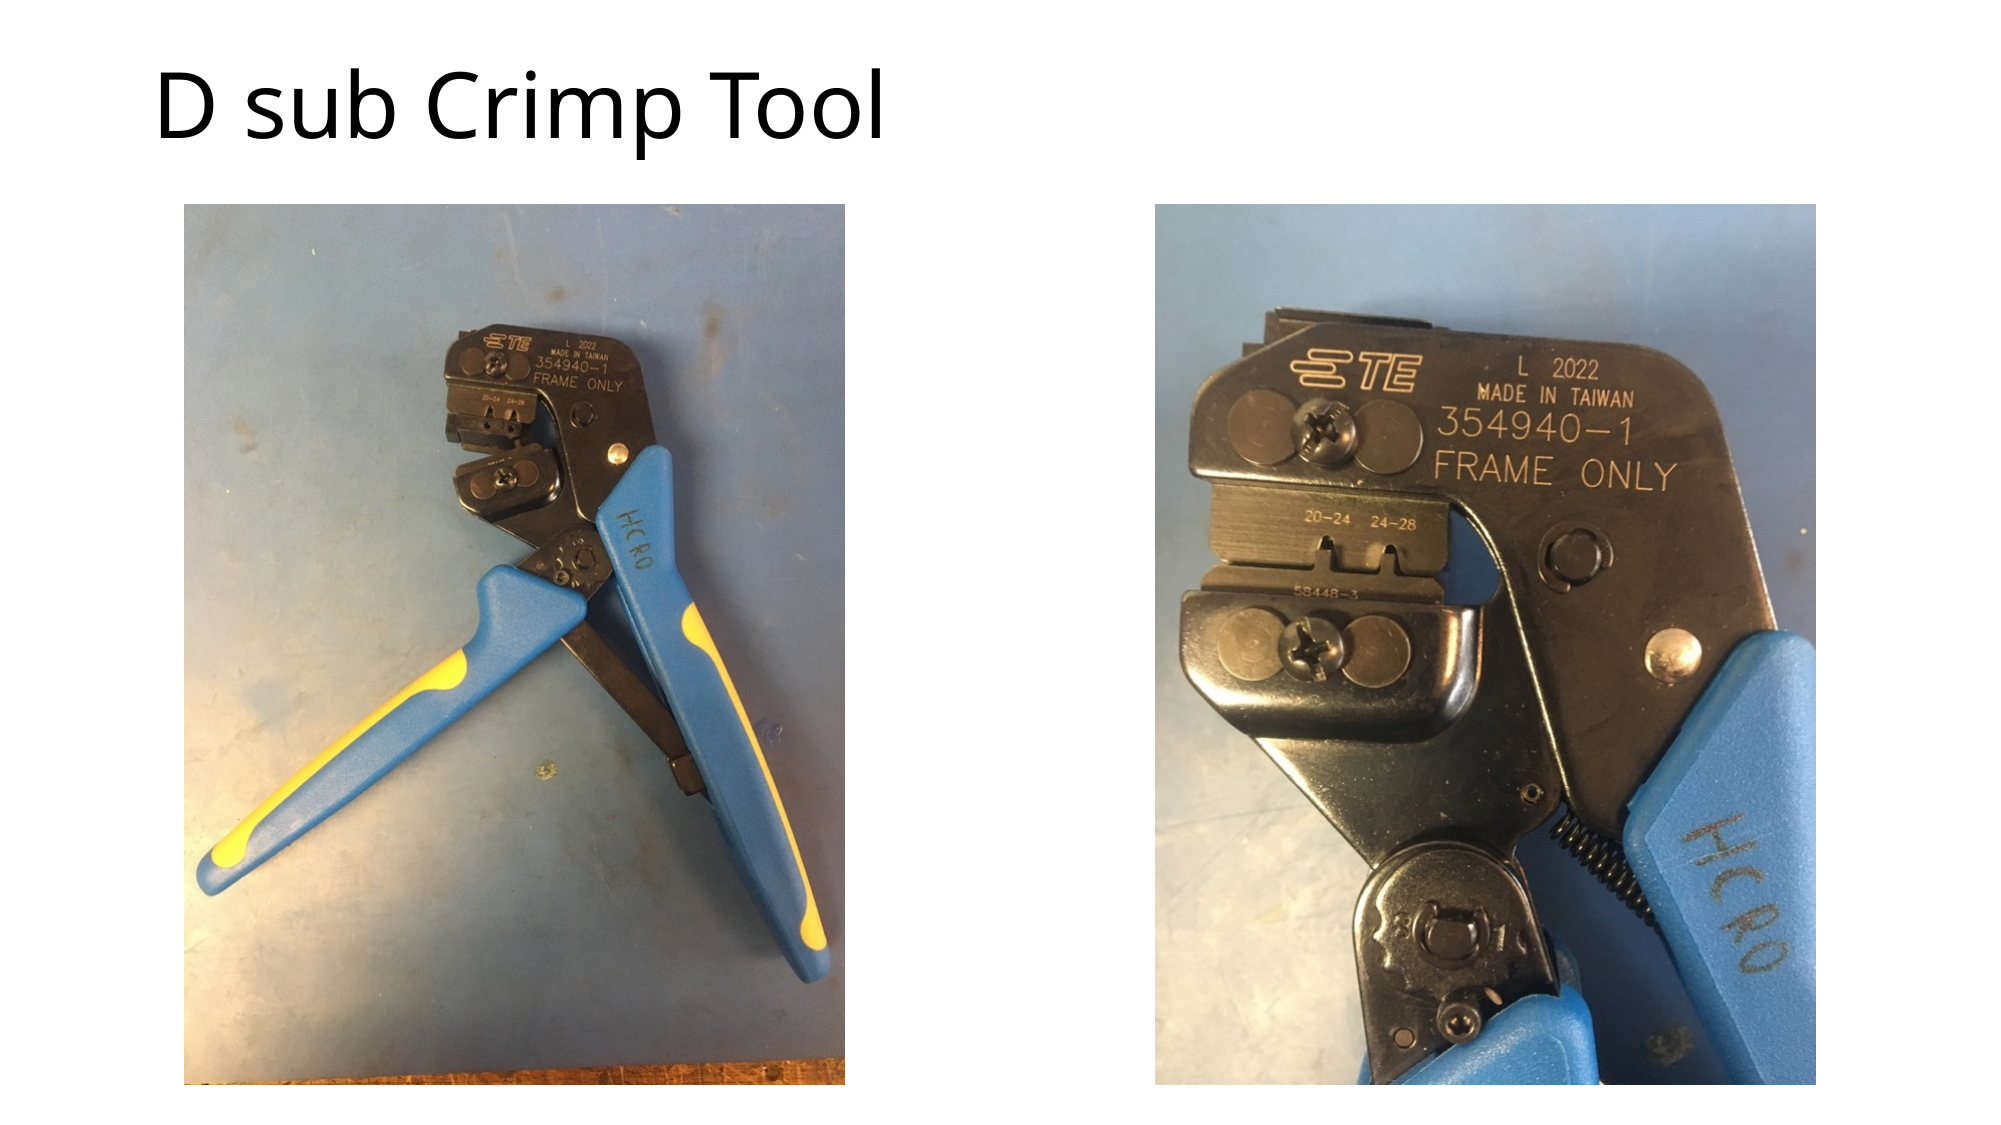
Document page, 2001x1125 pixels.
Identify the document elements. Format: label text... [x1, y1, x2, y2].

title D sub Crimp Tool [137, 0, 1863, 218]
picture [1155, 204, 1816, 1085]
picture [184, 204, 845, 1085]
